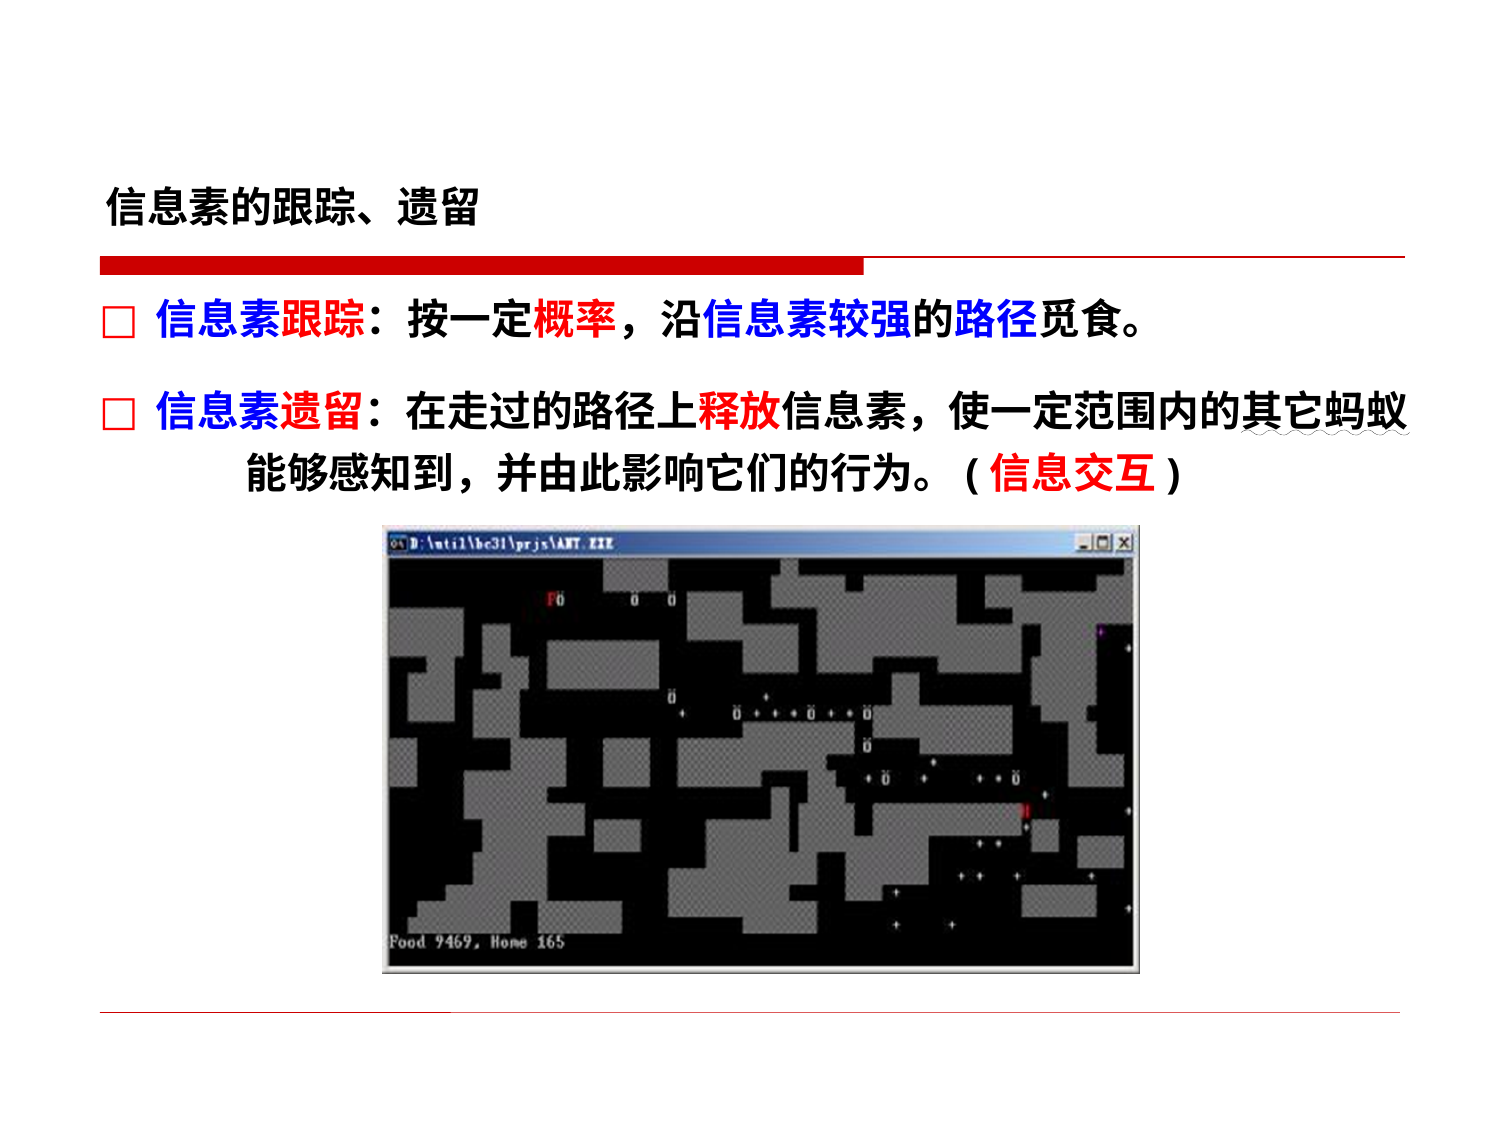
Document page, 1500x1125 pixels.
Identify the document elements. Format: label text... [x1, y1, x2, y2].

text_box 信息素的跟踪、遗留 [105, 181, 501, 232]
text_box 信息素跟踪：按一定概率，沿信息素较强的路径觅食。 [99, 292, 1123, 343]
text_box 信息素遗留：在走过的路径上释放信息素，使一定范围内的其它蚂蚁 能够感知到，并由此影响它们的行为。(信息交互) [99, 371, 1430, 498]
picture [382, 525, 1140, 974]
